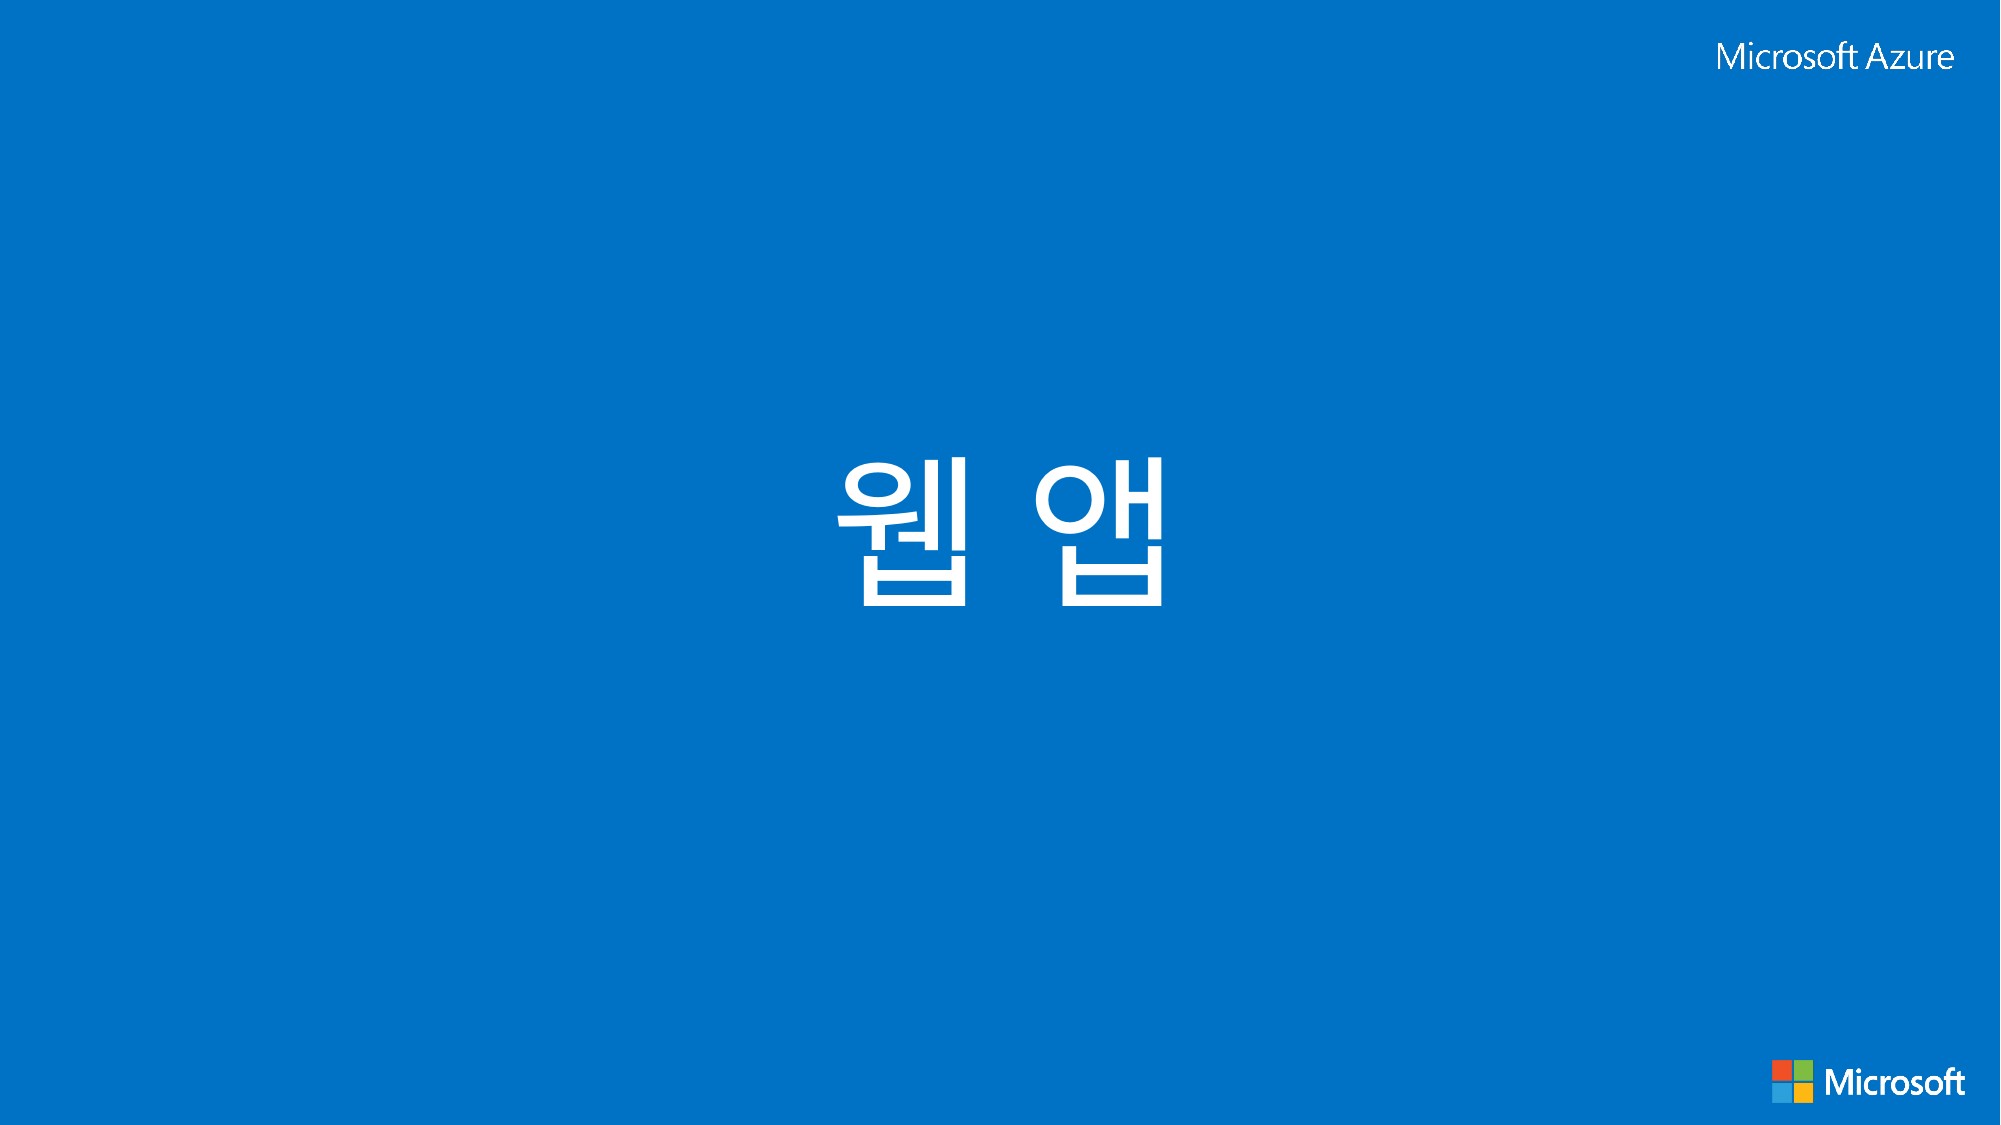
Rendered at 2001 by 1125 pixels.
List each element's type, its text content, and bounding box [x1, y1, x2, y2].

title 웹 앱 [126, 444, 1886, 653]
picture [1772, 1060, 1965, 1103]
picture [1699, 24, 1972, 87]
